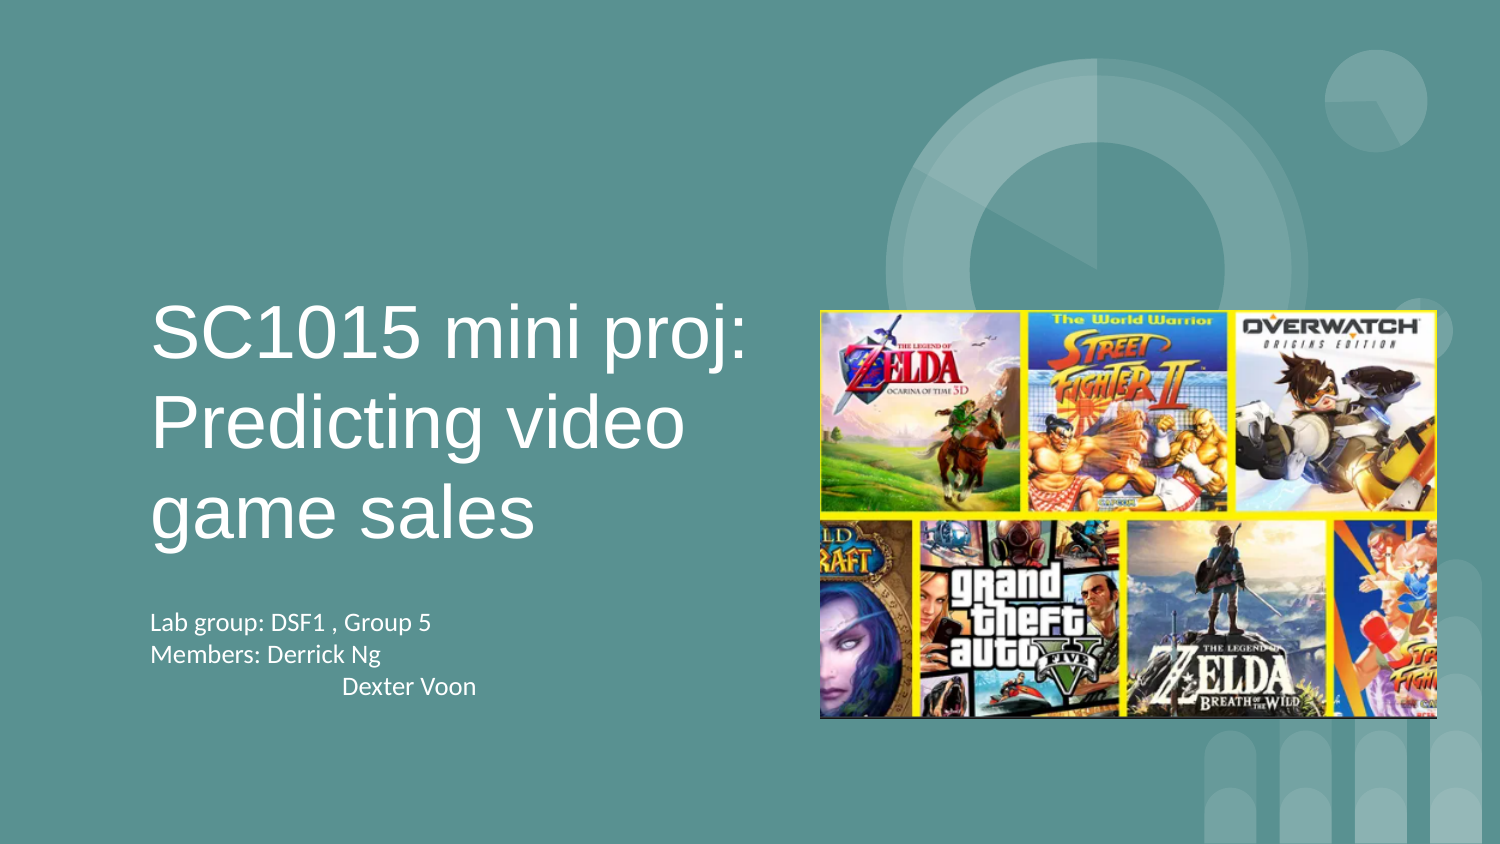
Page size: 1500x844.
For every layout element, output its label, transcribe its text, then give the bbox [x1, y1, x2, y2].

picture [819, 310, 1438, 720]
title SC1015 mini proj: Predicting video game sales [135, 264, 834, 572]
subtitle Lab group: DSF1 , Group 5 Members: Derrick Ng Dexter Voon [135, 589, 814, 704]
